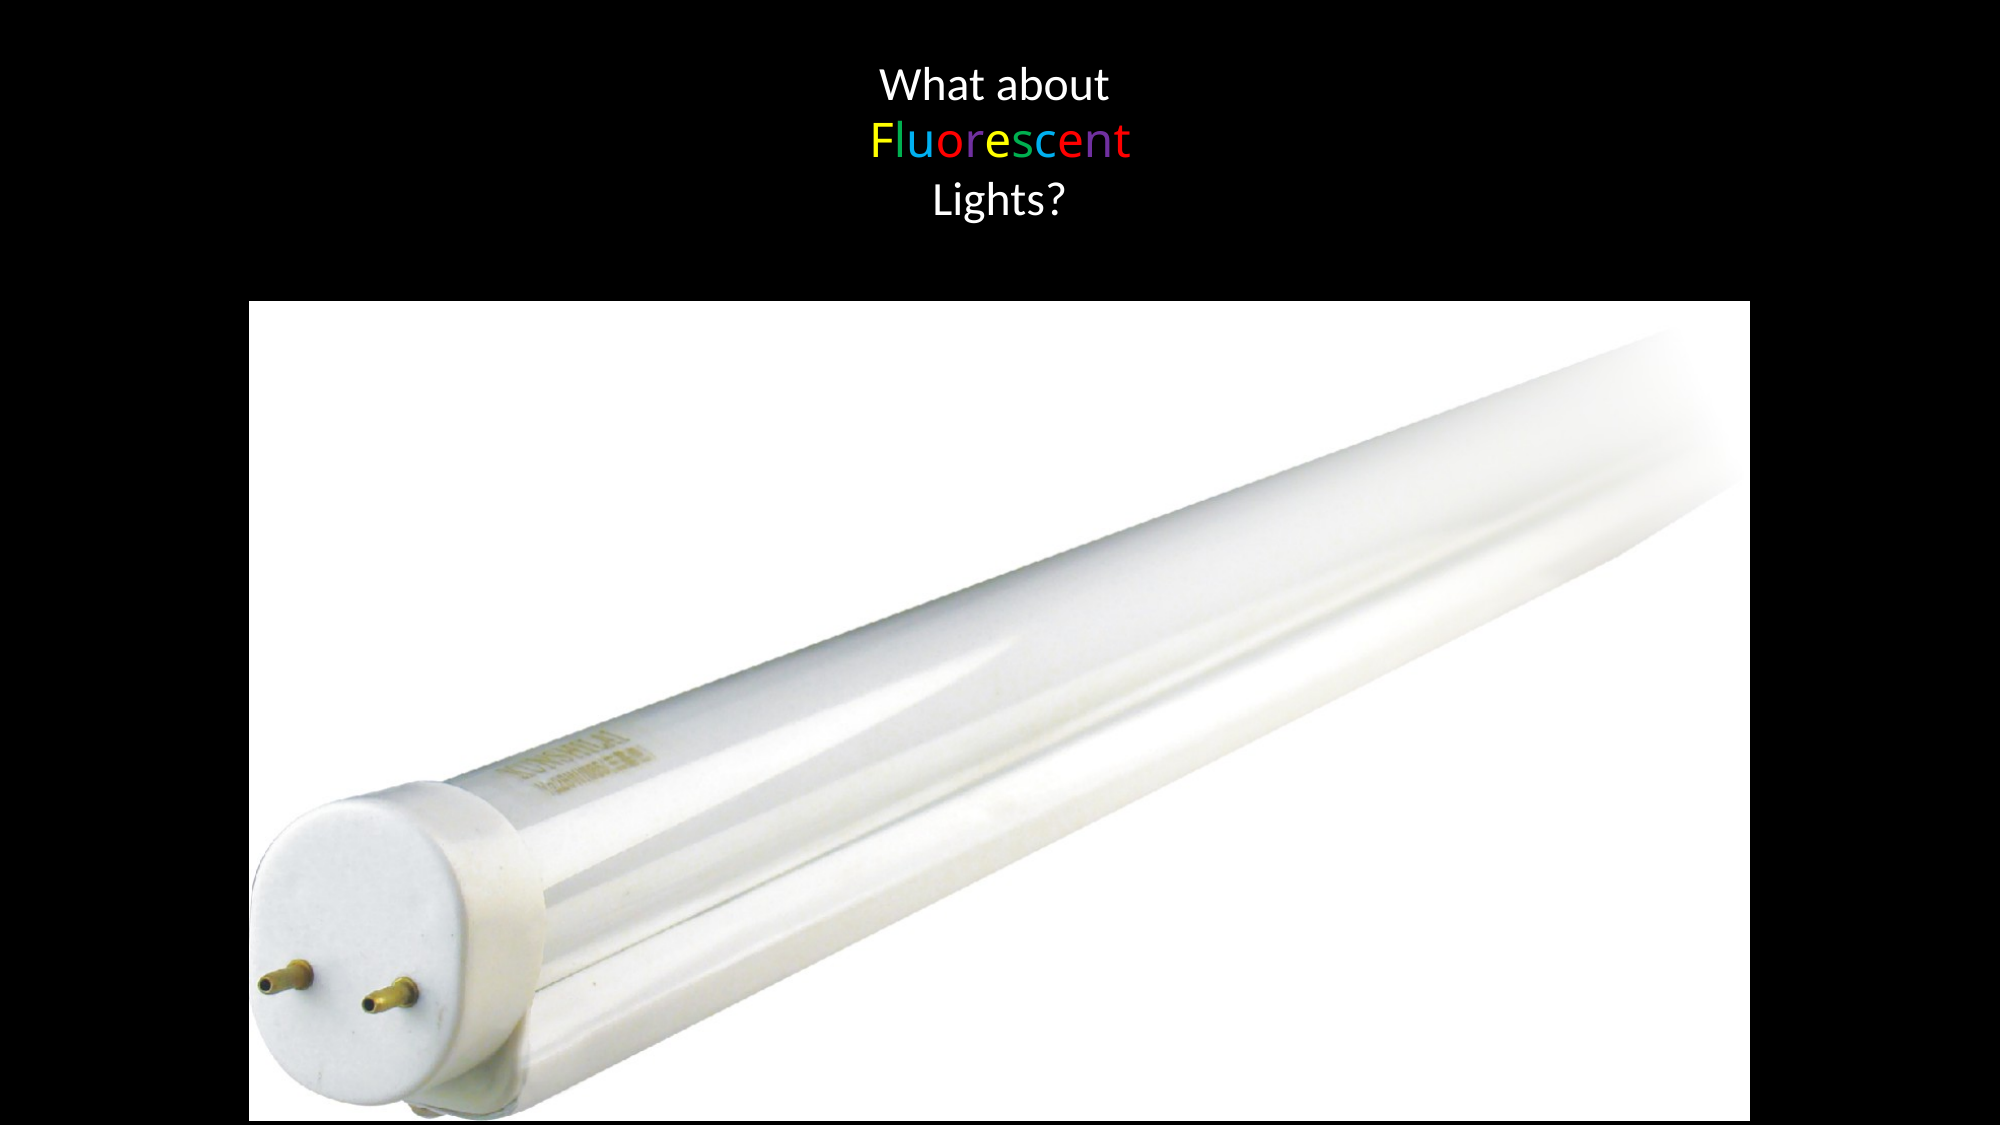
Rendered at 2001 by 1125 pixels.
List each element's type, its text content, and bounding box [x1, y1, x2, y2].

title What about Fluorescent Lights? [99, 45, 1900, 233]
picture [249, 301, 1751, 1122]
